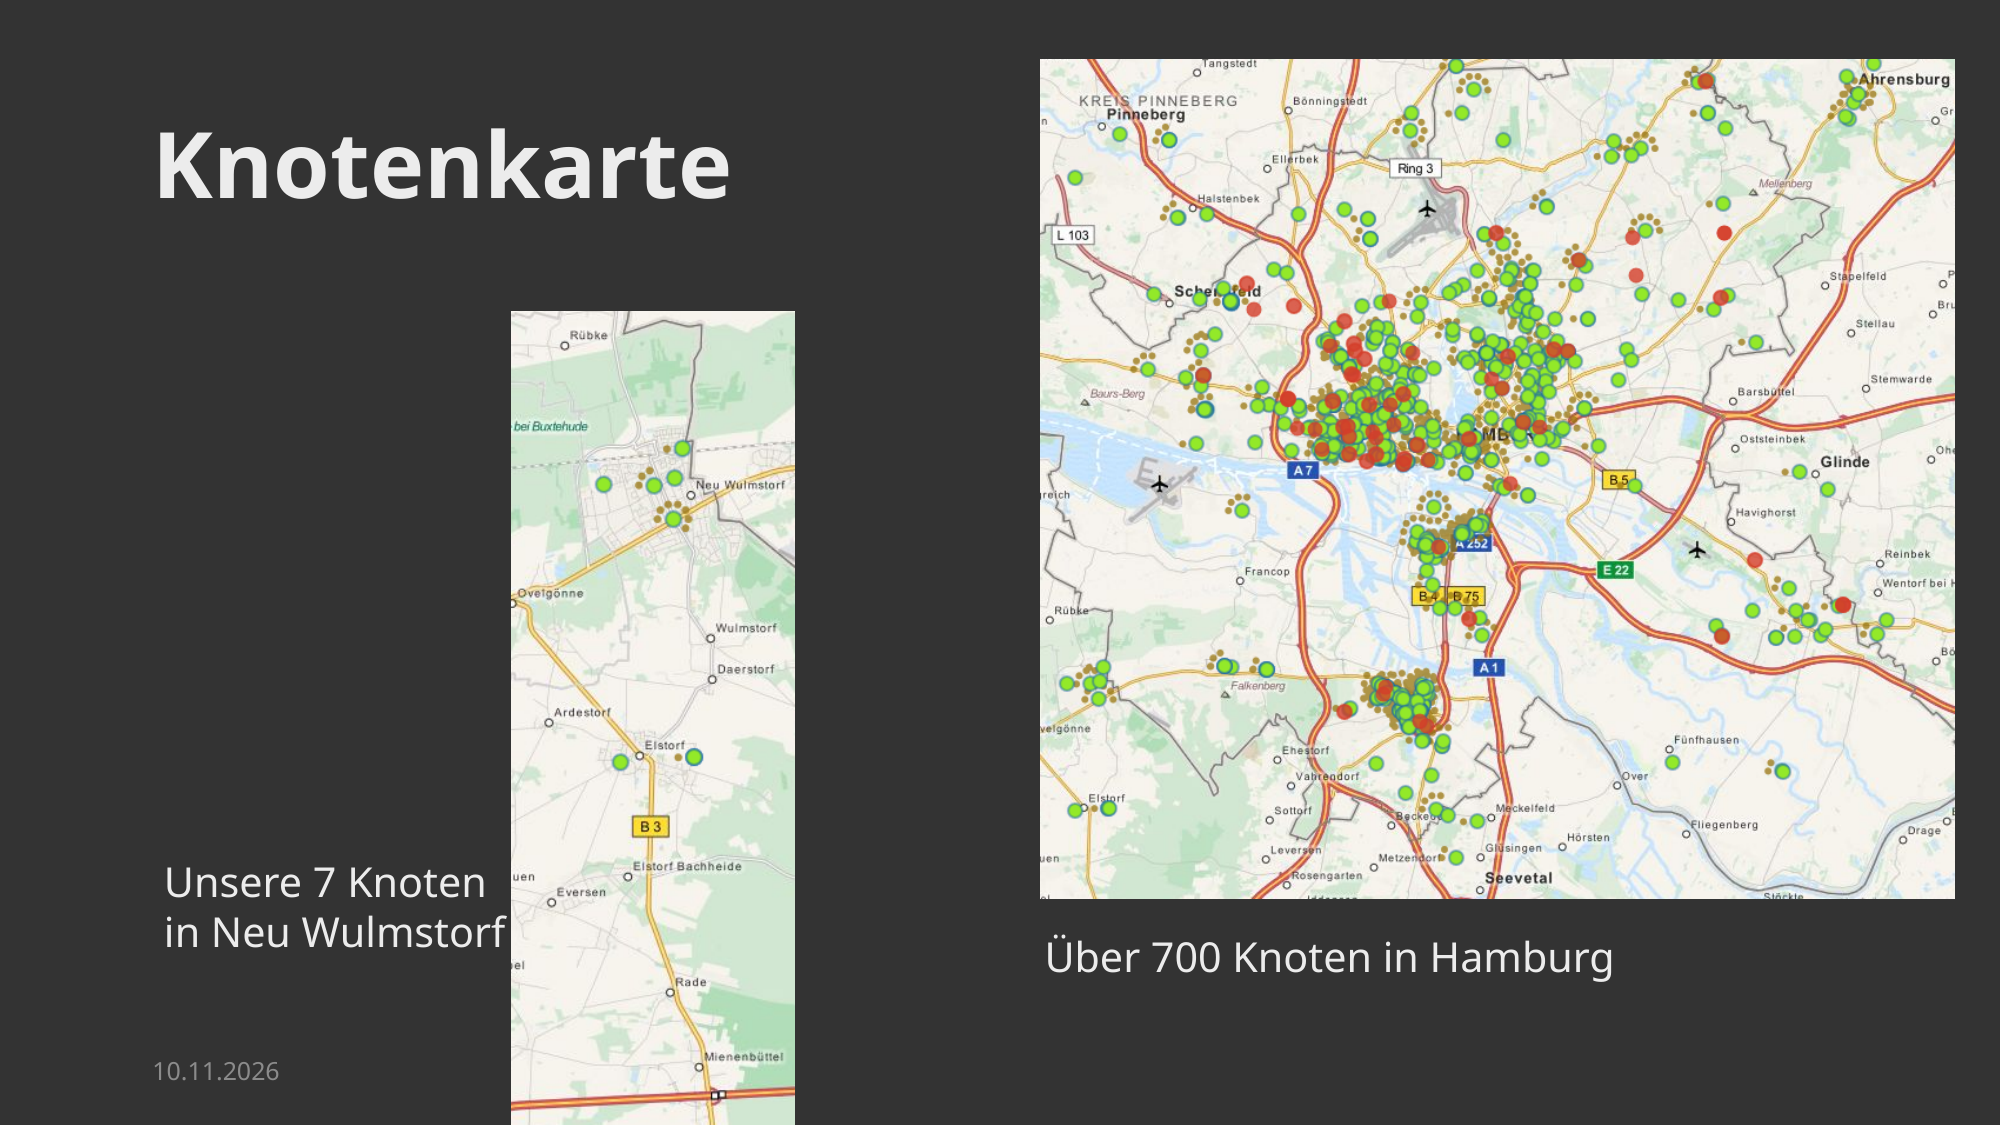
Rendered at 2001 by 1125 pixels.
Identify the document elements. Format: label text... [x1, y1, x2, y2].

title Knotenkarte [137, 59, 1040, 278]
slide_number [137, 1042, 511, 1103]
text_box Über 700 Knoten in Hamburg [1040, 931, 1722, 982]
picture [1040, 59, 1955, 899]
picture [511, 311, 795, 1125]
text_box Unsere 7 Knoten in Neu Wulmstorf [159, 856, 511, 956]
